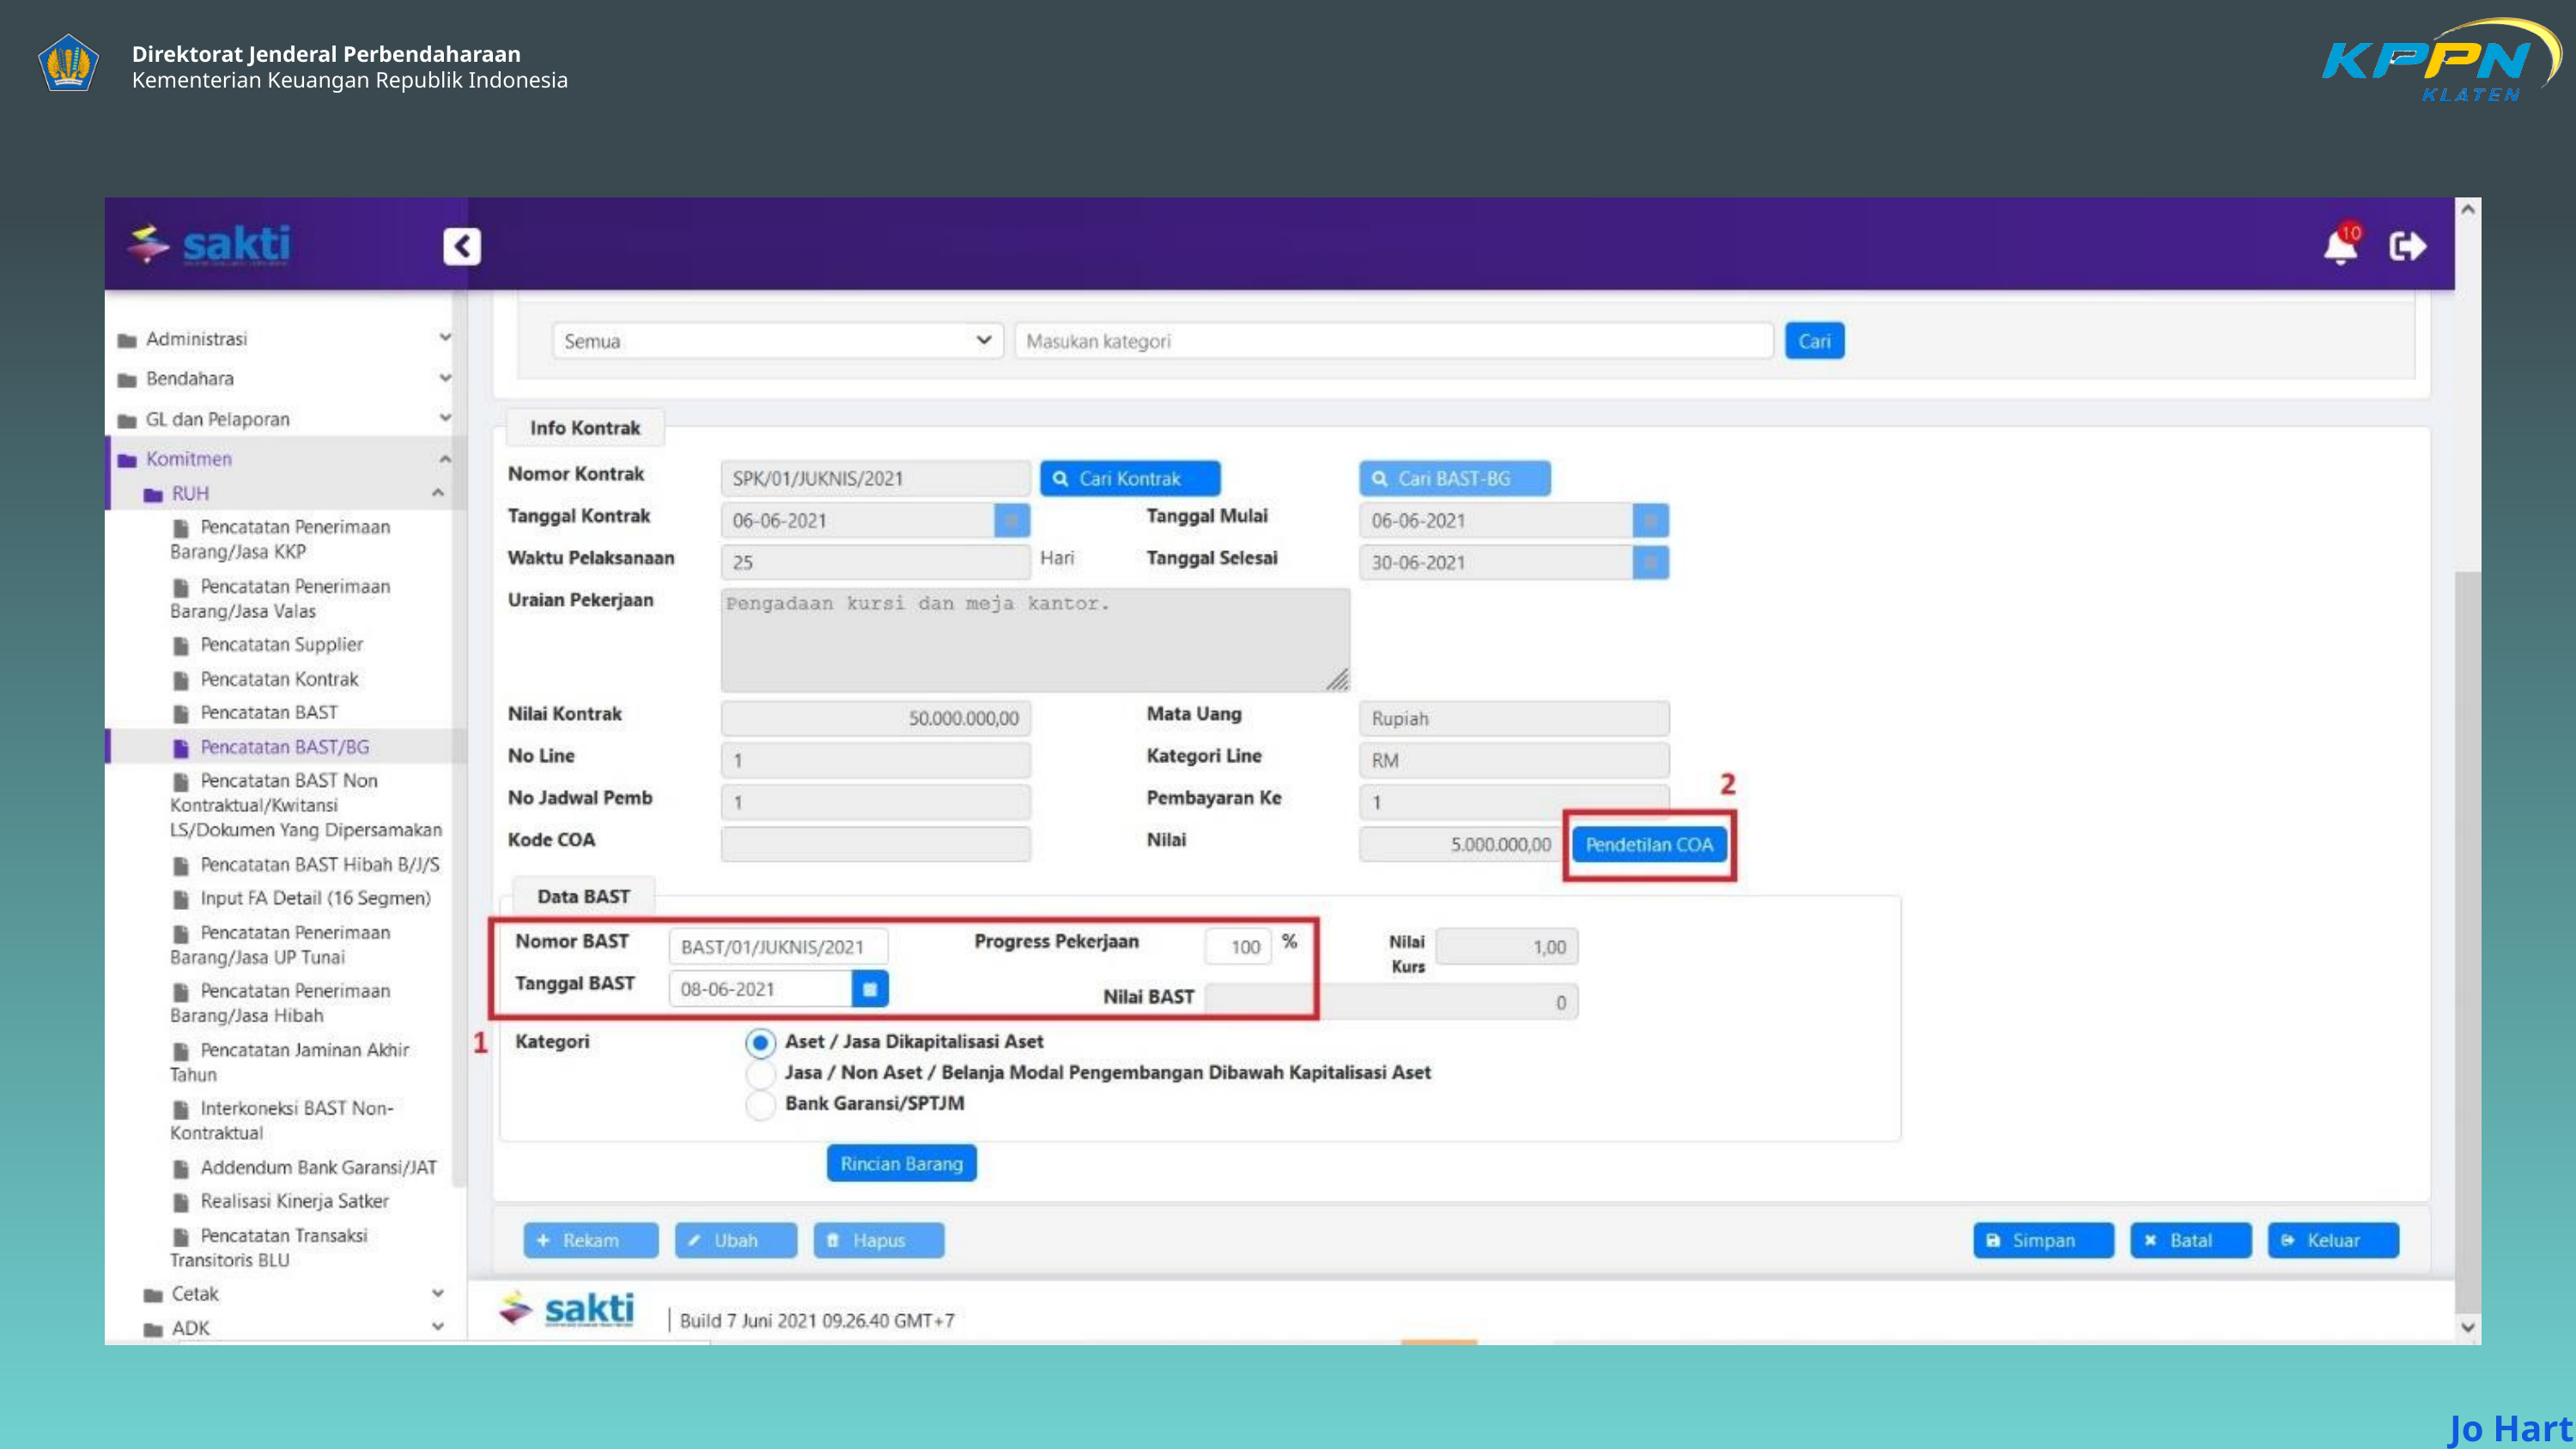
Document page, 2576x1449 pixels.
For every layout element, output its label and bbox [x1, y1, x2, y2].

picture [105, 197, 2482, 1345]
picture [2272, 0, 2576, 110]
picture [37, 33, 106, 92]
